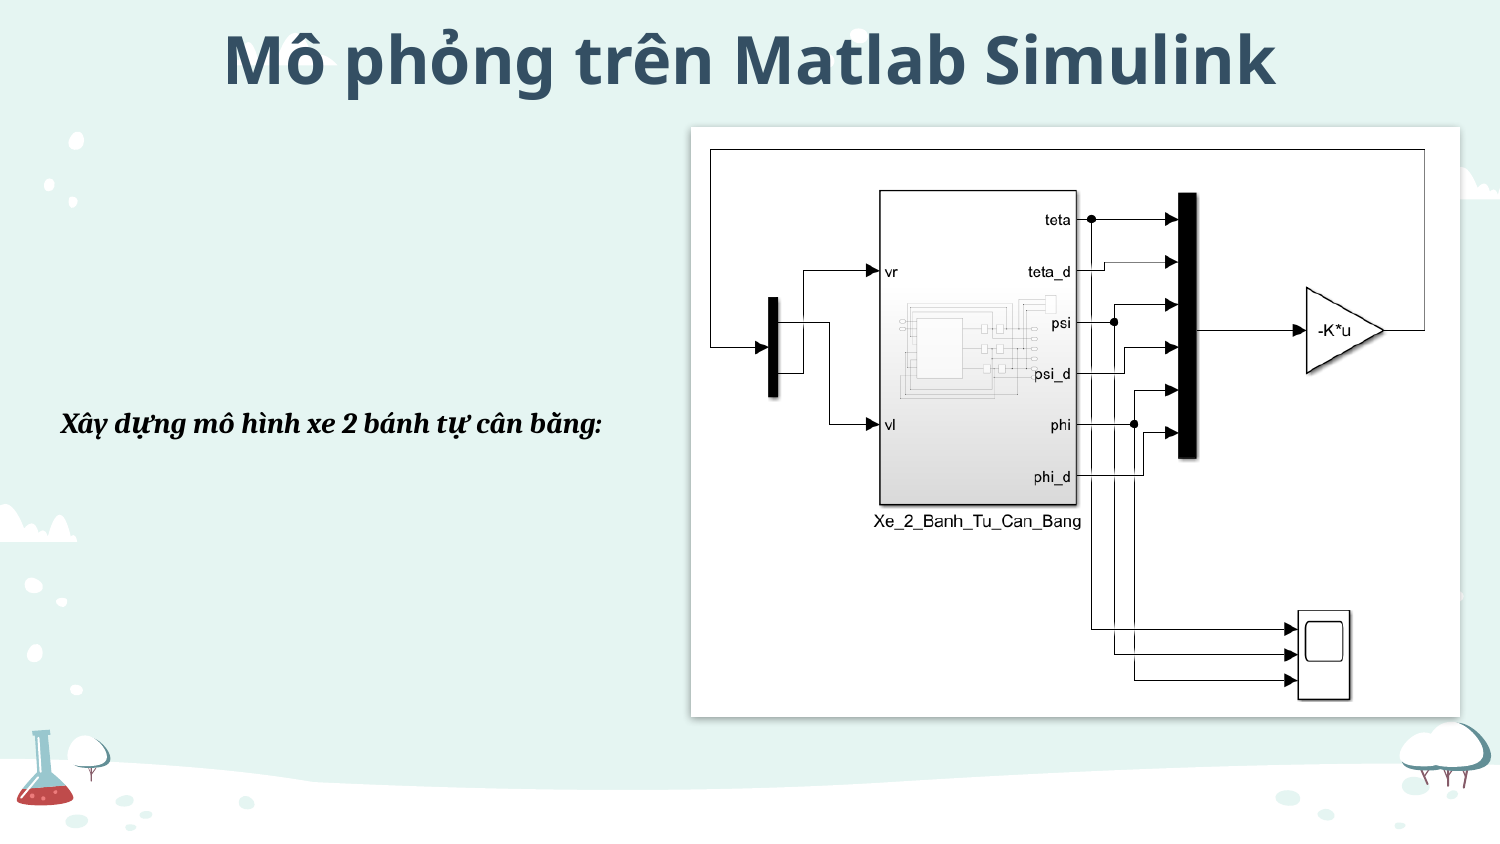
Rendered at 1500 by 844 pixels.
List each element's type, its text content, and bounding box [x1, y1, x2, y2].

picture [704, 141, 1446, 703]
title Mô phỏng trên Matlab Simulink [46, 0, 1454, 116]
text_box Xây dựng mô hình xe 2 bánh tự cân bằng: [46, 396, 659, 447]
